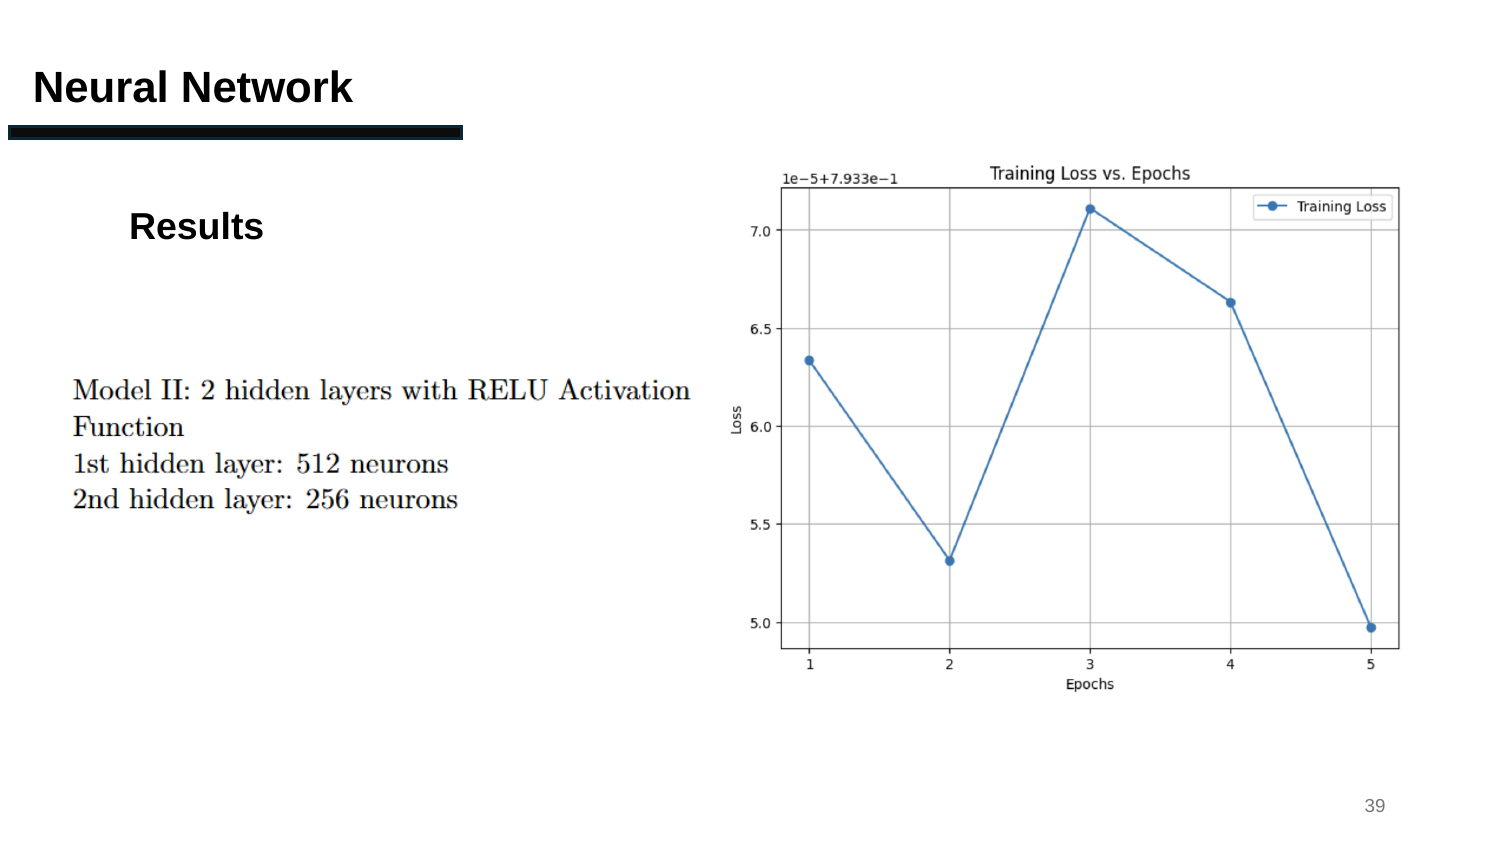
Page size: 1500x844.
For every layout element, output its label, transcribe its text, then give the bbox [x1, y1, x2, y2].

slide_number 39 [1059, 782, 1397, 827]
text_box [9, 126, 462, 139]
text_box Neural Network [21, 52, 474, 117]
picture [38, 152, 1442, 709]
text_box Results [117, 196, 474, 253]
